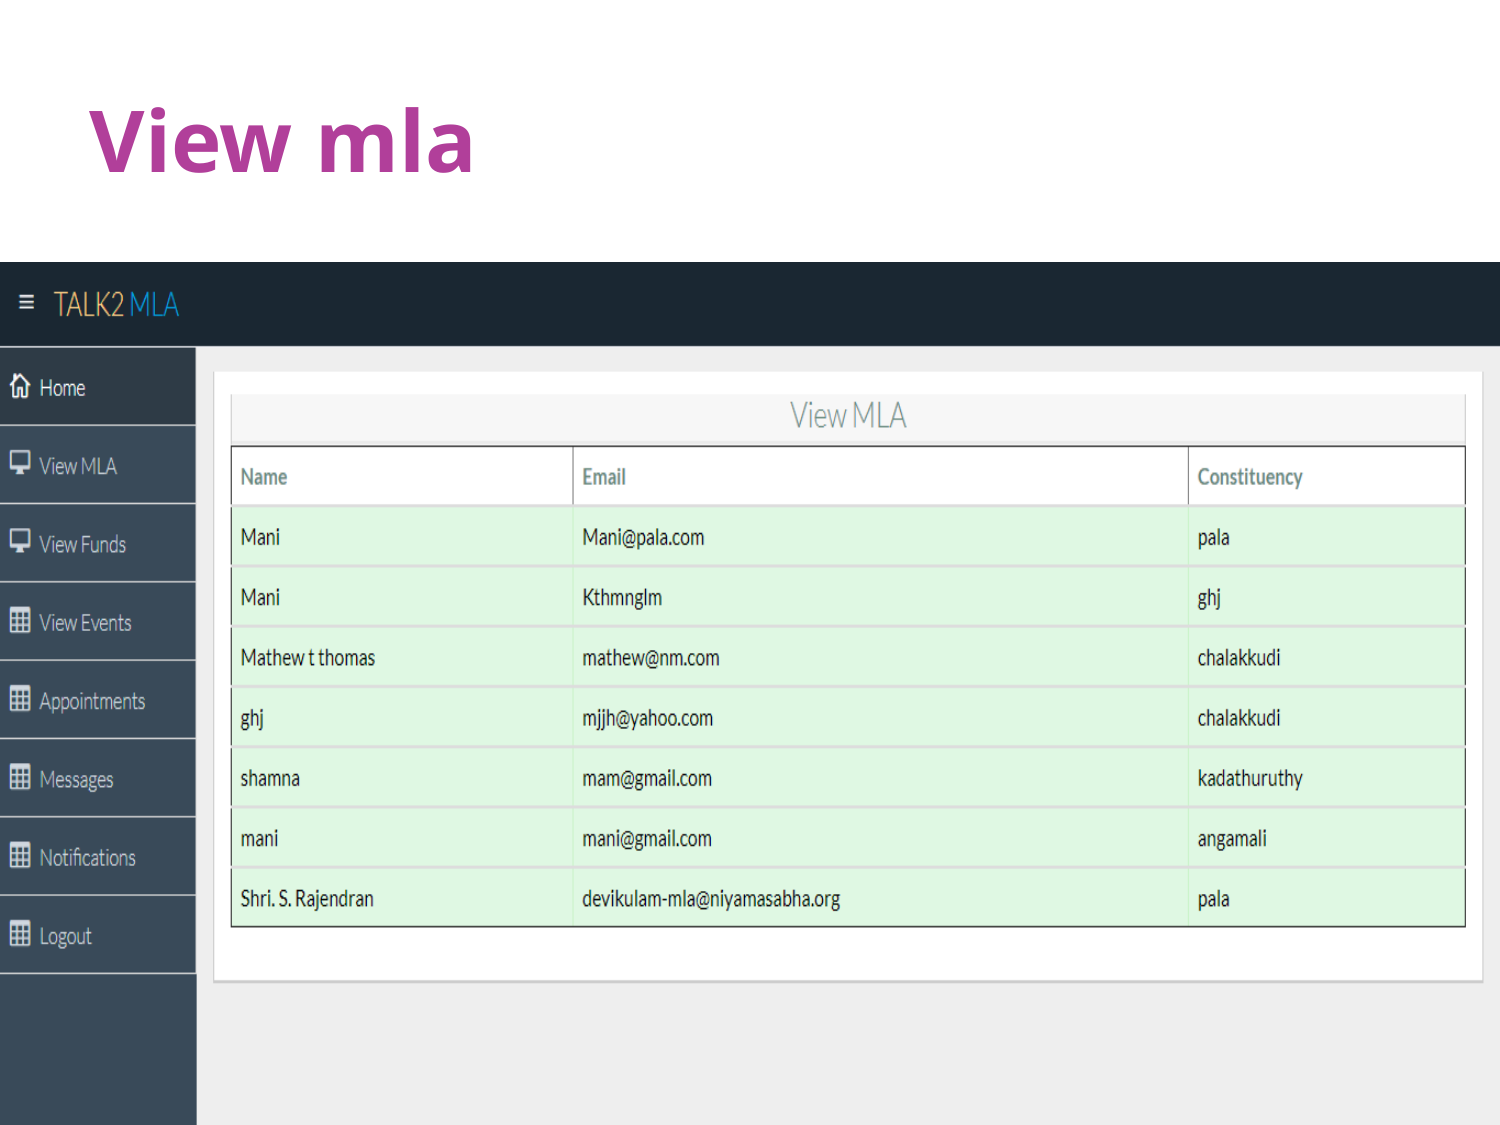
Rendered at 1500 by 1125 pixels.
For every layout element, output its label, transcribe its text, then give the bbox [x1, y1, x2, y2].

title View mla [75, 45, 1425, 233]
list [0, 262, 1500, 1125]
